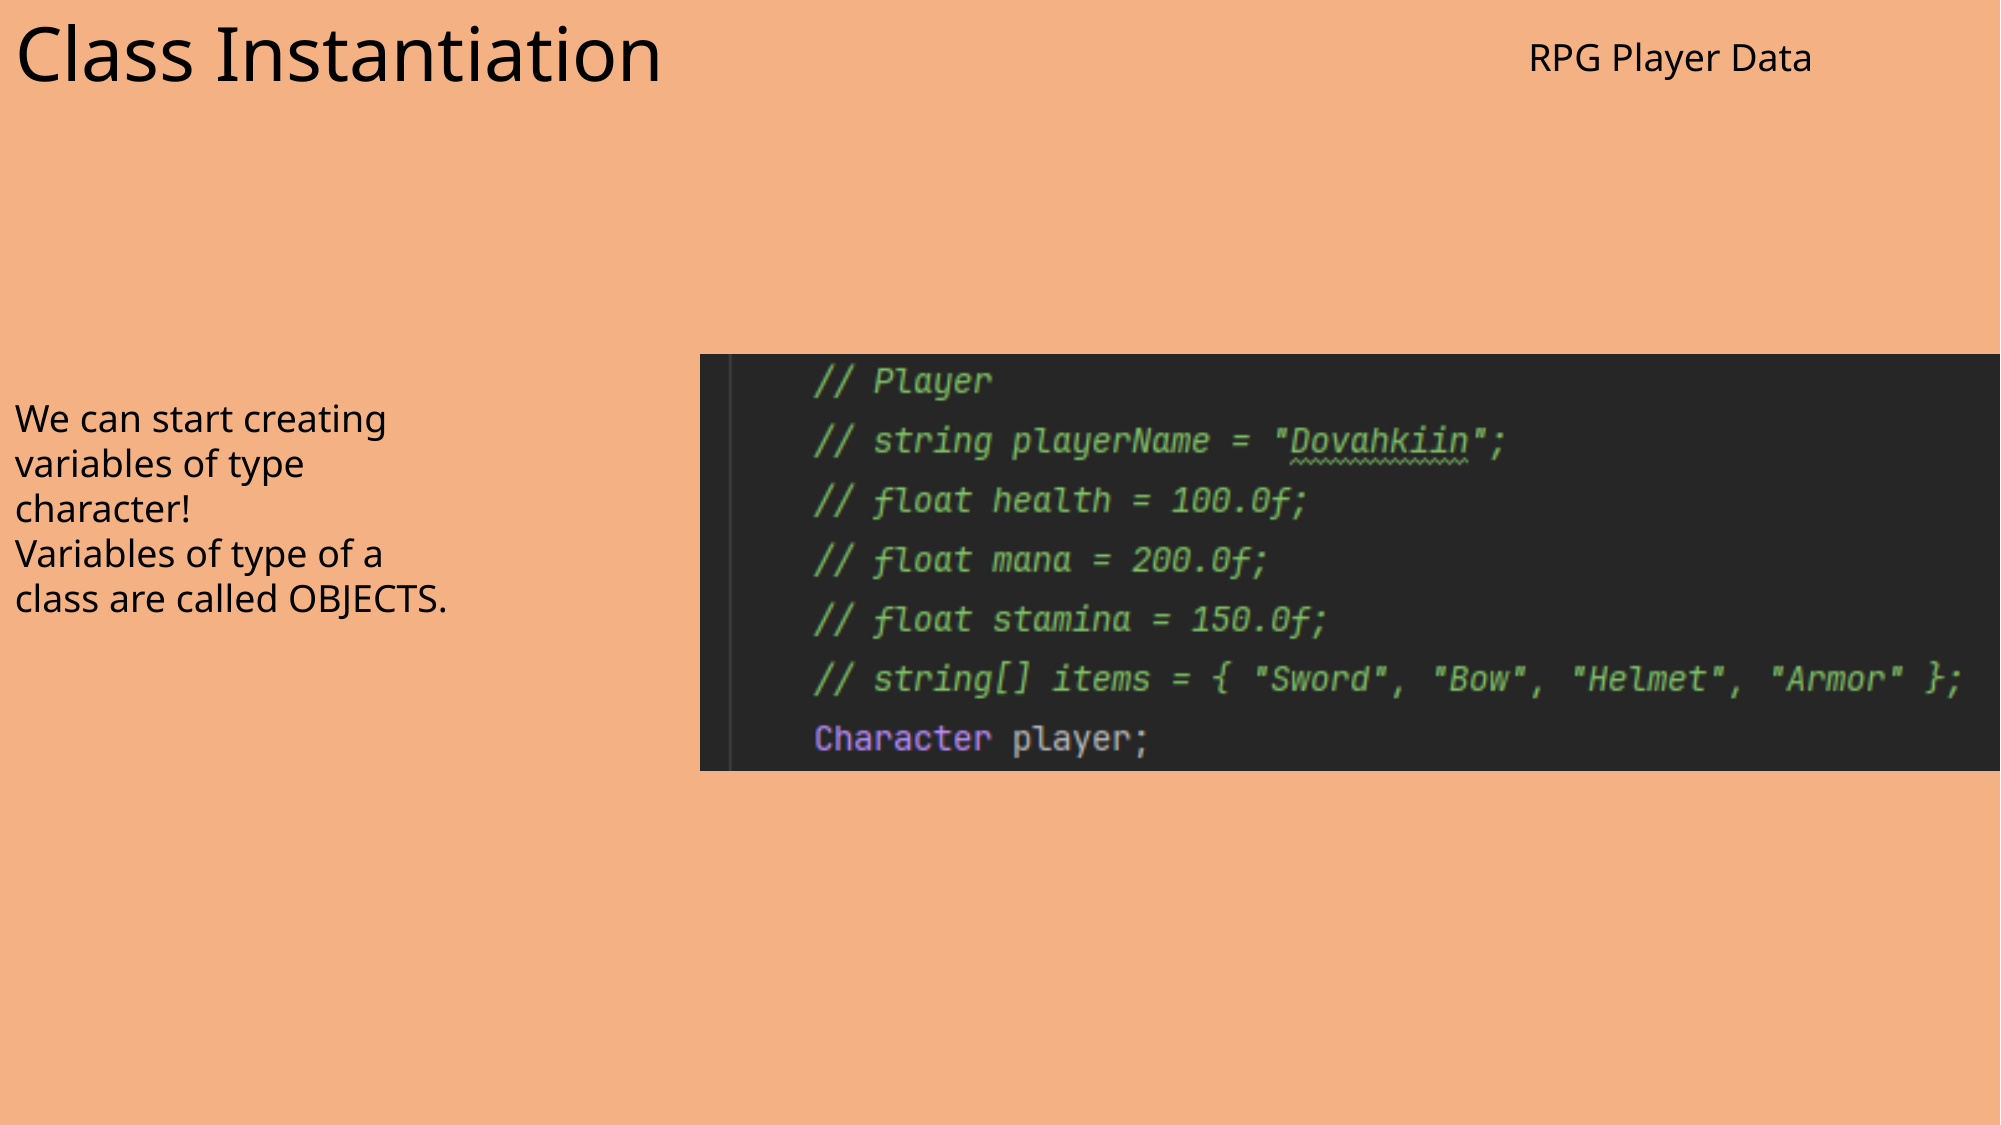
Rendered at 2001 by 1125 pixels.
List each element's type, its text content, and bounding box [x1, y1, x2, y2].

text_box We can start creating variables of type character! Variables of type of a class are called OBJECTS. [0, 387, 487, 627]
text_box RPG Player Data [1513, 26, 2000, 87]
picture [700, 354, 2000, 771]
title Class Instantiation [0, 0, 1670, 115]
